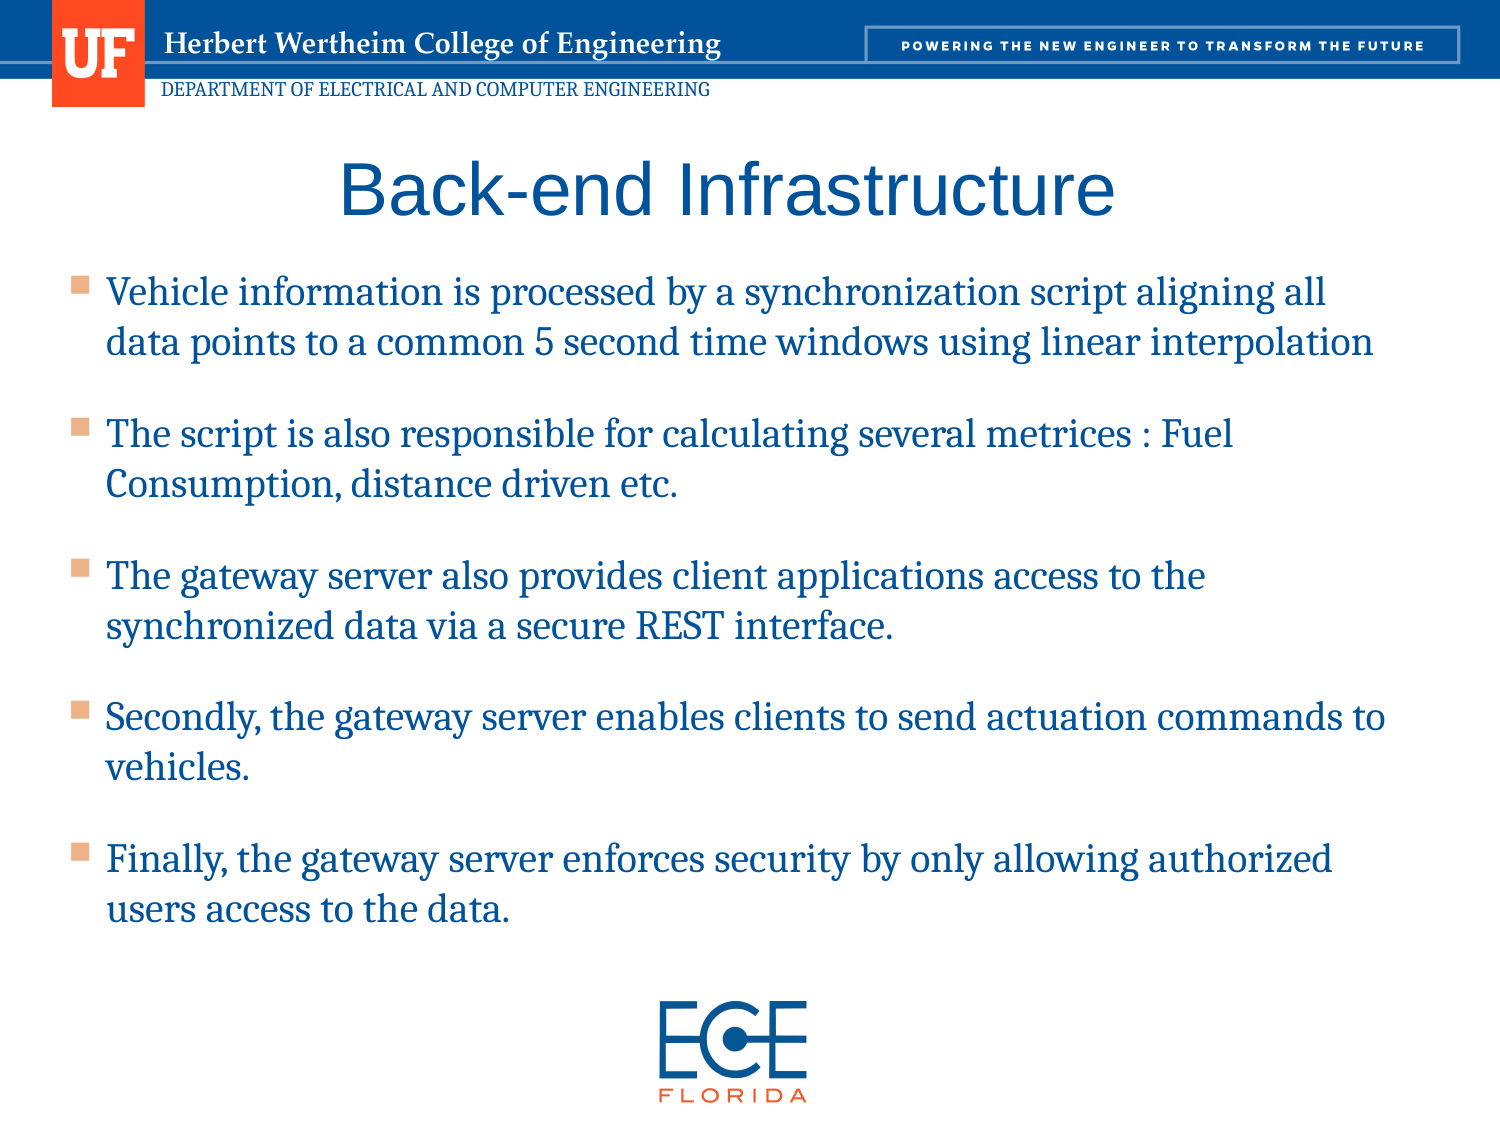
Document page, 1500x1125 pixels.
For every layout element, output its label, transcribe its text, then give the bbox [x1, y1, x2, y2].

title Back-end Infrastructure [63, 133, 1414, 300]
picture [623, 972, 834, 1125]
list Vehicle information is processed by a synchronization script aligning all data points to a common 5 second time windows using linear interpolation The script is also responsible for calculating several metrices : Fuel Consumption, distance driven etc. The gateway server also provides client applications access to the synchronized data via a secure REST interface. Secondly, the gateway server enables clients to send actuation commands to vehicles. Finally, the gateway server enforces security by only allowing authorized users access to the data. [53, 256, 1404, 869]
picture [0, 0, 1500, 107]
